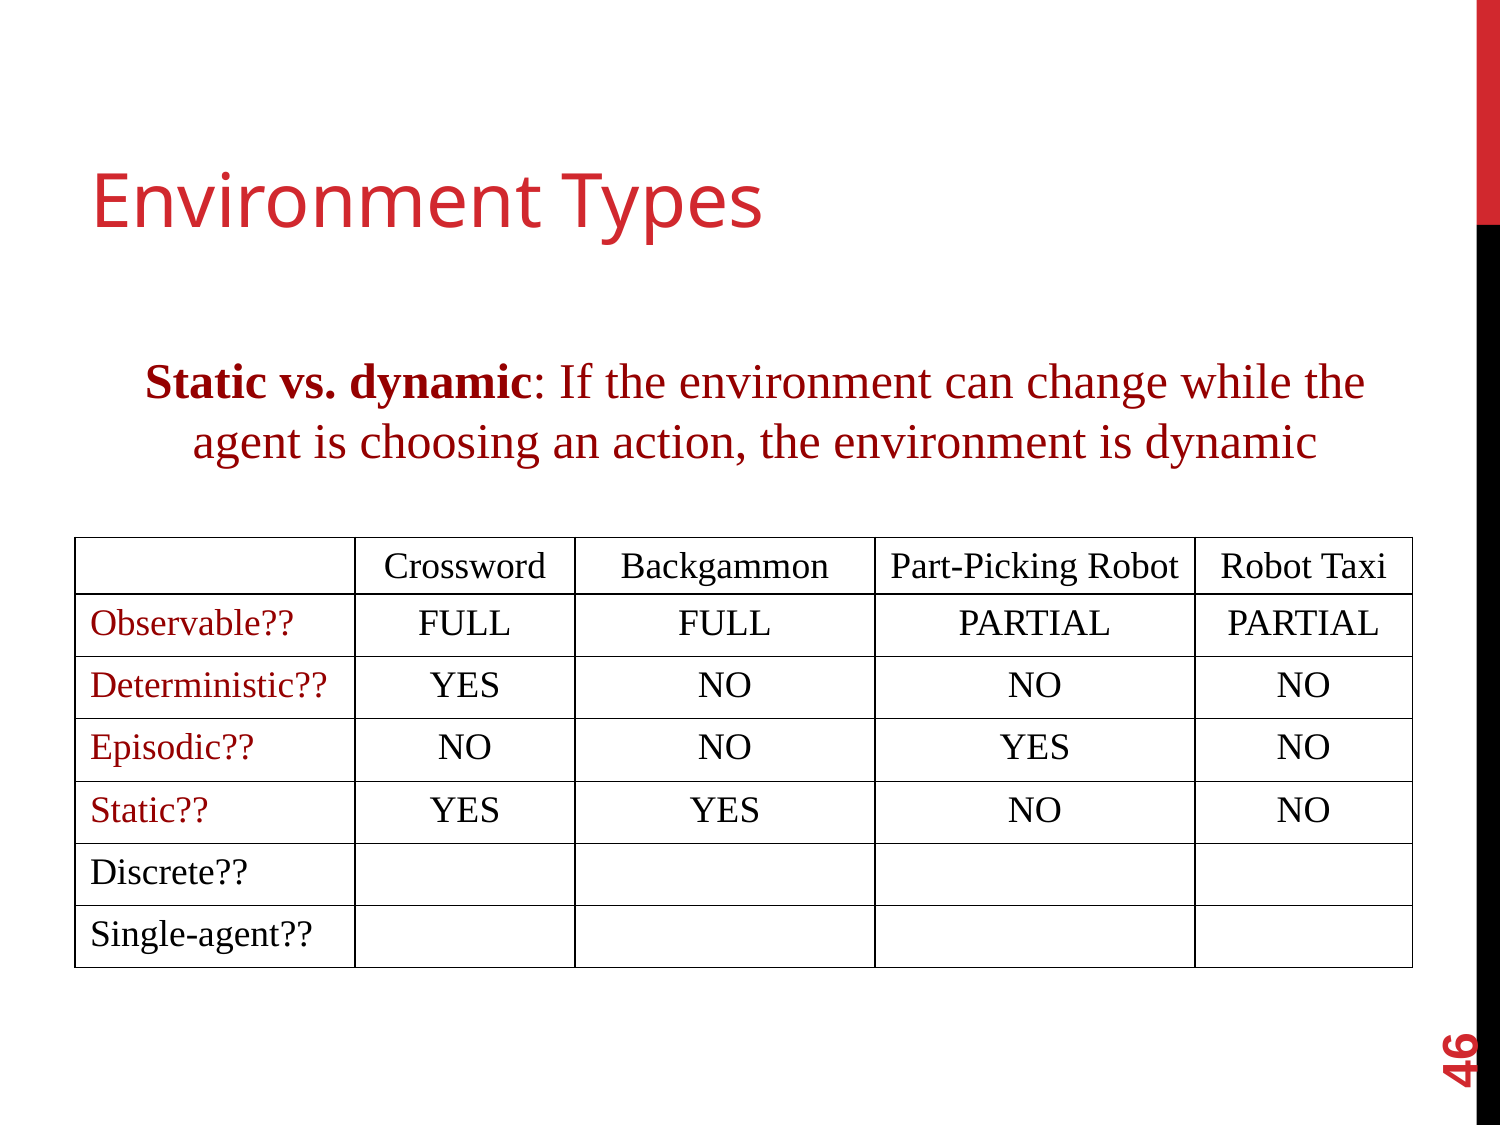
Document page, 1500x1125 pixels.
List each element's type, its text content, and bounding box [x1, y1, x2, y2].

title Environment Types [75, 25, 1025, 250]
table_cell NO [576, 657, 874, 718]
table_cell NO [576, 719, 874, 781]
table_cell YES [356, 782, 574, 843]
text_box Static vs. dynamic: If the environment can change while the agent is choosing an action, the environment is dynamic [124, 341, 1386, 478]
table_cell NO [876, 657, 1194, 718]
table_cell Discrete?? [76, 844, 354, 905]
table_cell YES [356, 657, 574, 718]
table_cell [356, 844, 574, 905]
slide_number 46 [1427, 887, 1488, 1104]
table_header Part-Picking Robot [876, 538, 1194, 593]
table_cell YES [576, 782, 874, 843]
table_cell PARTIAL [1196, 595, 1412, 656]
table_header Backgammon [576, 538, 874, 593]
table_cell NO [356, 719, 574, 781]
table_cell [576, 906, 874, 967]
table_cell Deterministic?? [76, 657, 354, 718]
table_cell NO [876, 782, 1194, 843]
table_header Crossword [356, 538, 574, 593]
table_cell NO [1196, 719, 1412, 781]
table_cell Single-agent?? [76, 906, 354, 967]
table_cell [876, 844, 1194, 905]
table_cell PARTIAL [876, 595, 1194, 656]
table_cell [576, 844, 874, 905]
table_cell Static?? [76, 782, 354, 843]
table_header [76, 538, 354, 593]
table_cell FULL [576, 595, 874, 656]
table_cell FULL [356, 595, 574, 656]
table_cell [356, 906, 574, 967]
table_cell YES [876, 719, 1194, 781]
table_cell Episodic?? [76, 719, 354, 781]
table_cell [1196, 844, 1412, 905]
table_cell NO [1196, 782, 1412, 843]
table_cell Observable?? [76, 595, 354, 656]
table_cell [876, 906, 1194, 967]
table_header Robot Taxi [1196, 538, 1412, 593]
table_cell NO [1196, 657, 1412, 718]
table_cell [1196, 906, 1412, 967]
